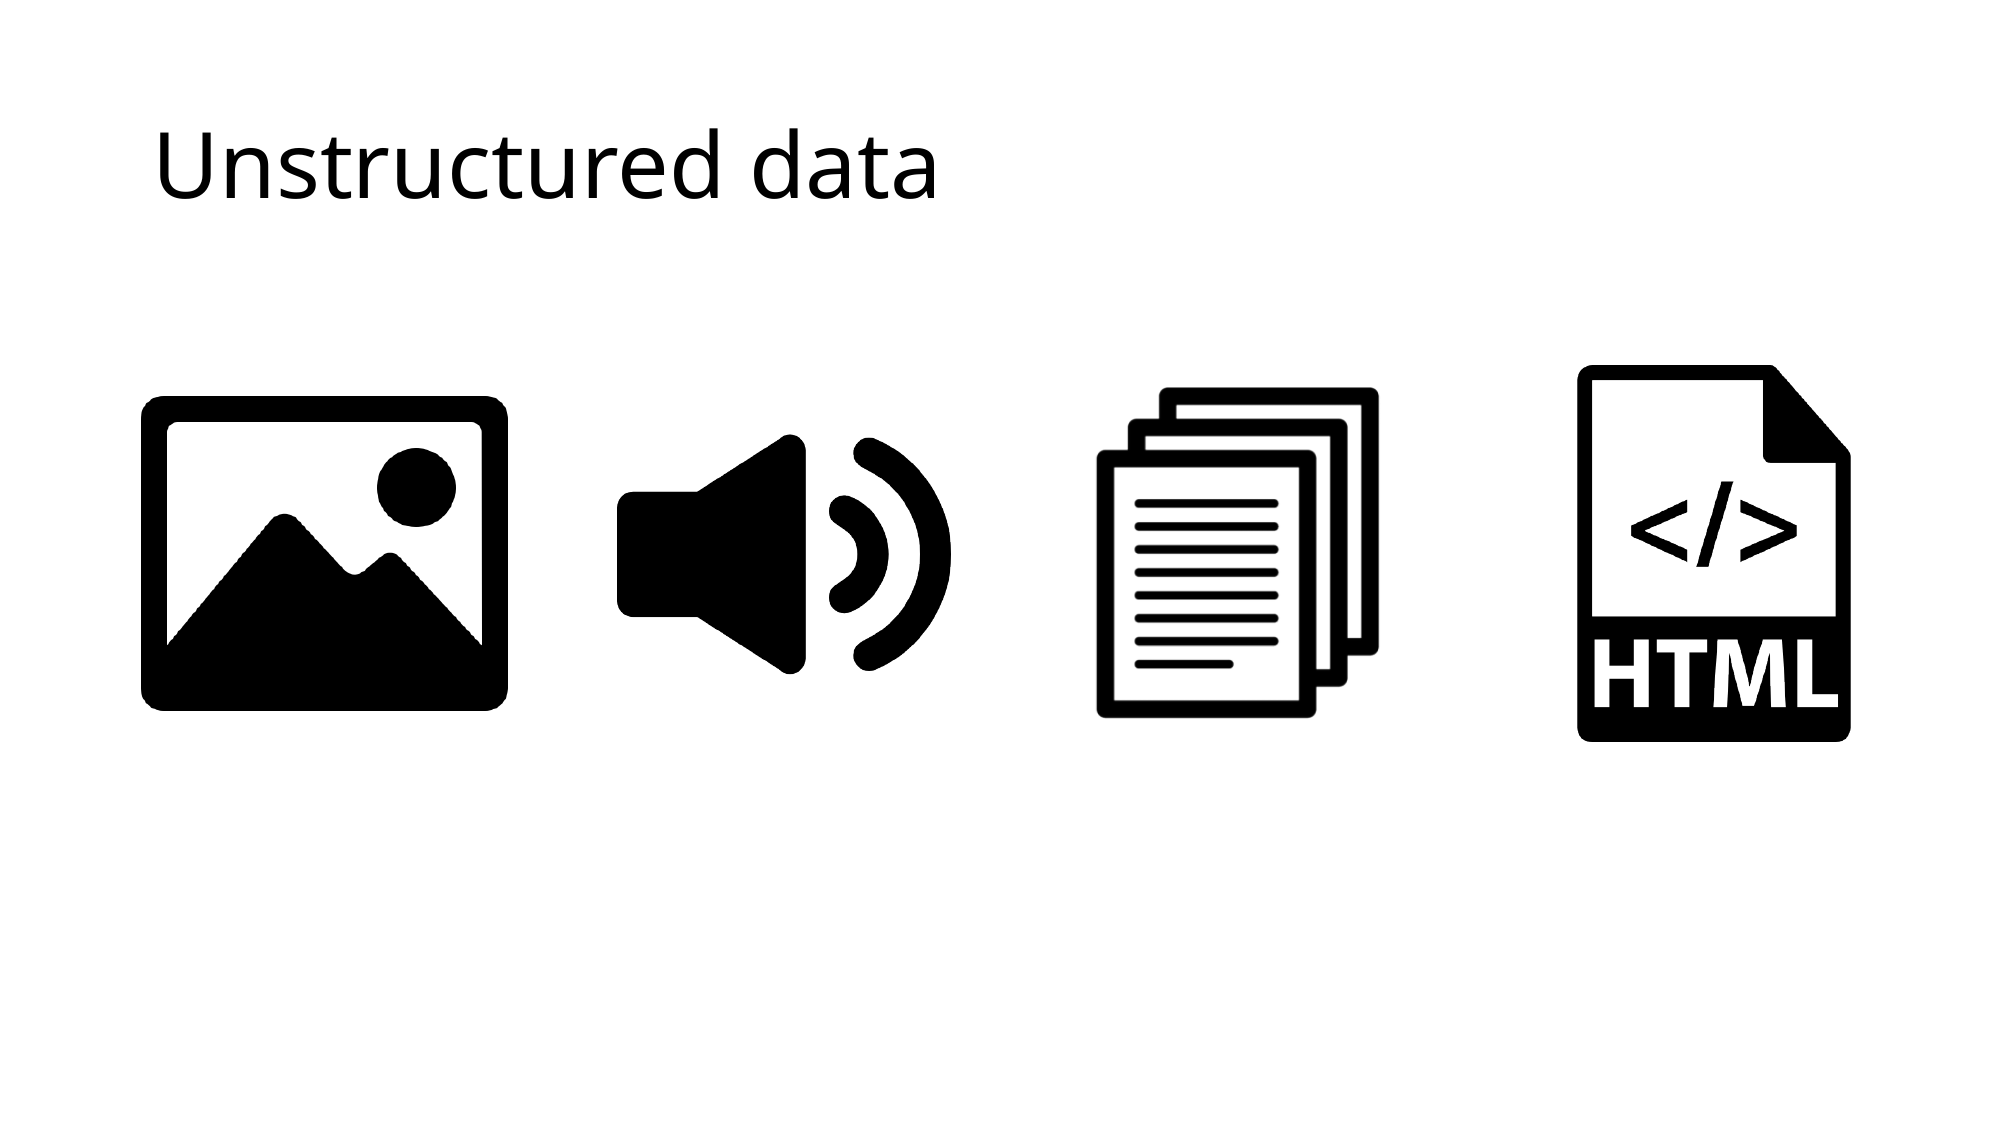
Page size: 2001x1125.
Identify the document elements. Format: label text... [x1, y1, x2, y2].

picture [1525, 365, 1902, 742]
picture [113, 343, 534, 763]
title Unstructured data [137, 59, 1863, 278]
picture [617, 387, 951, 721]
picture [1072, 387, 1404, 719]
